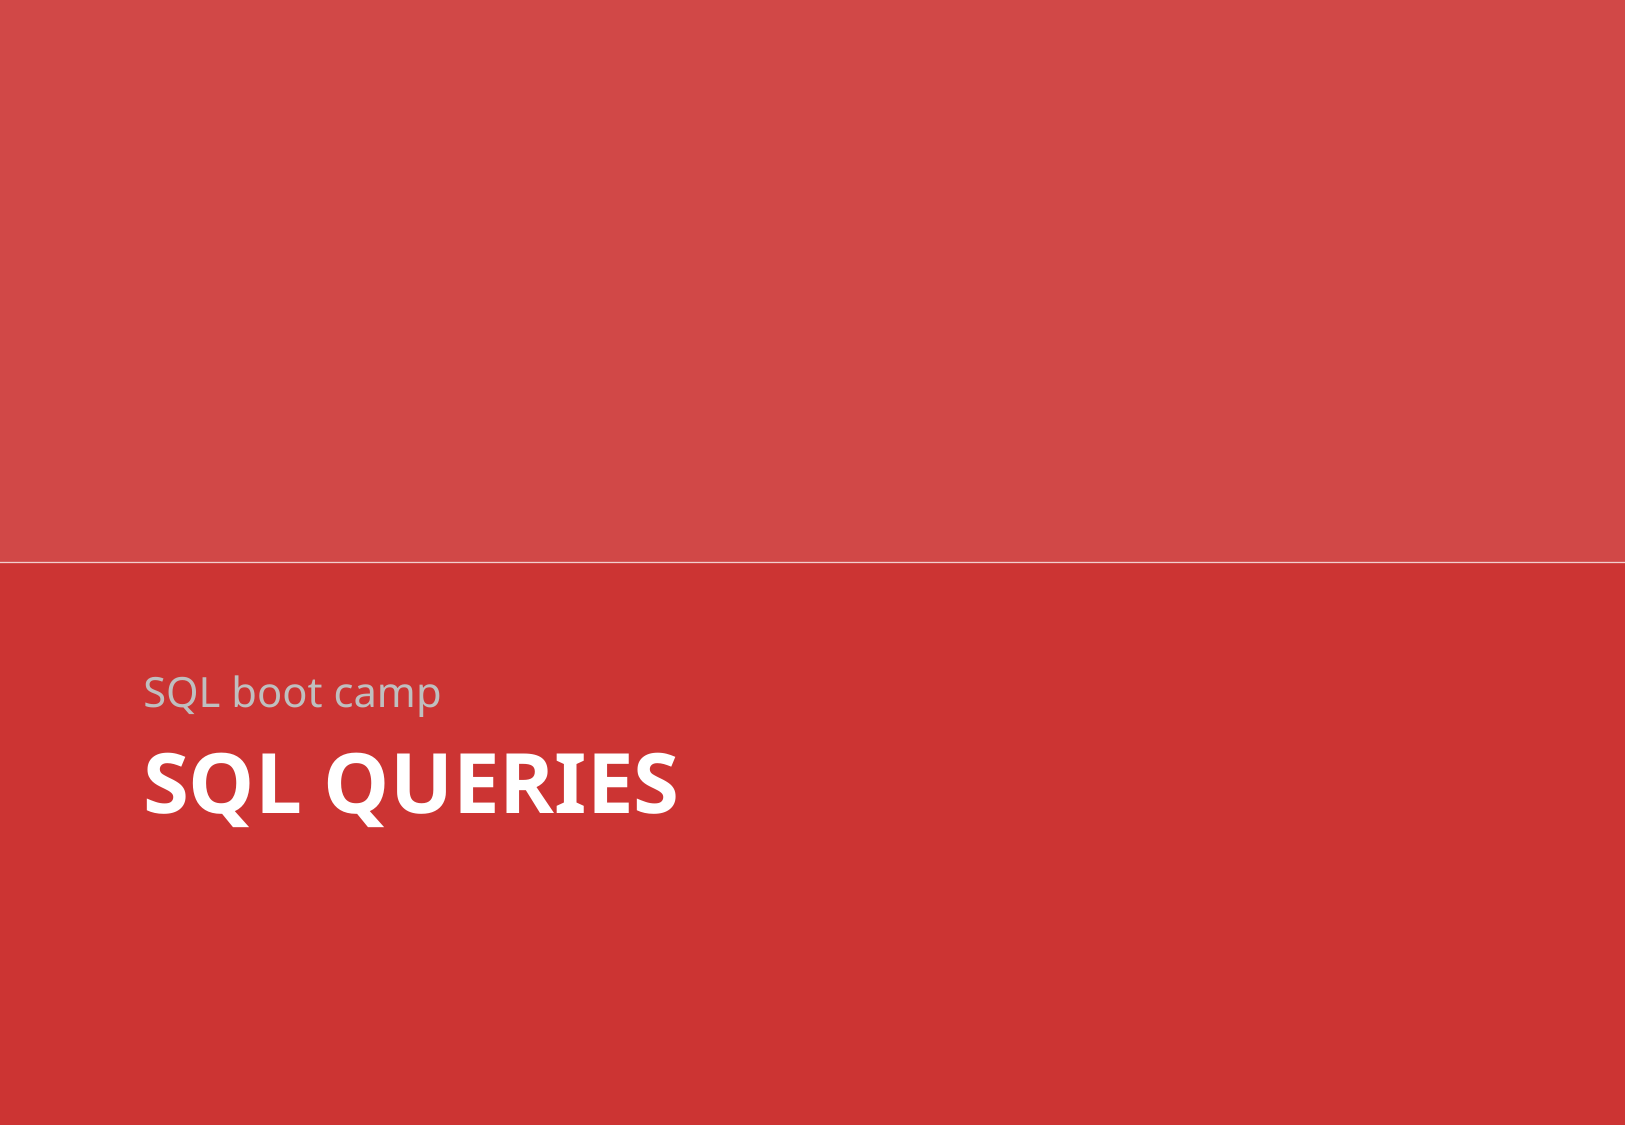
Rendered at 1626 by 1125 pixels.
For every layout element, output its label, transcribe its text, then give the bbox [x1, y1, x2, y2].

list SQL boot camp [128, 476, 1510, 723]
title SQL QUERIES [128, 723, 1510, 947]
